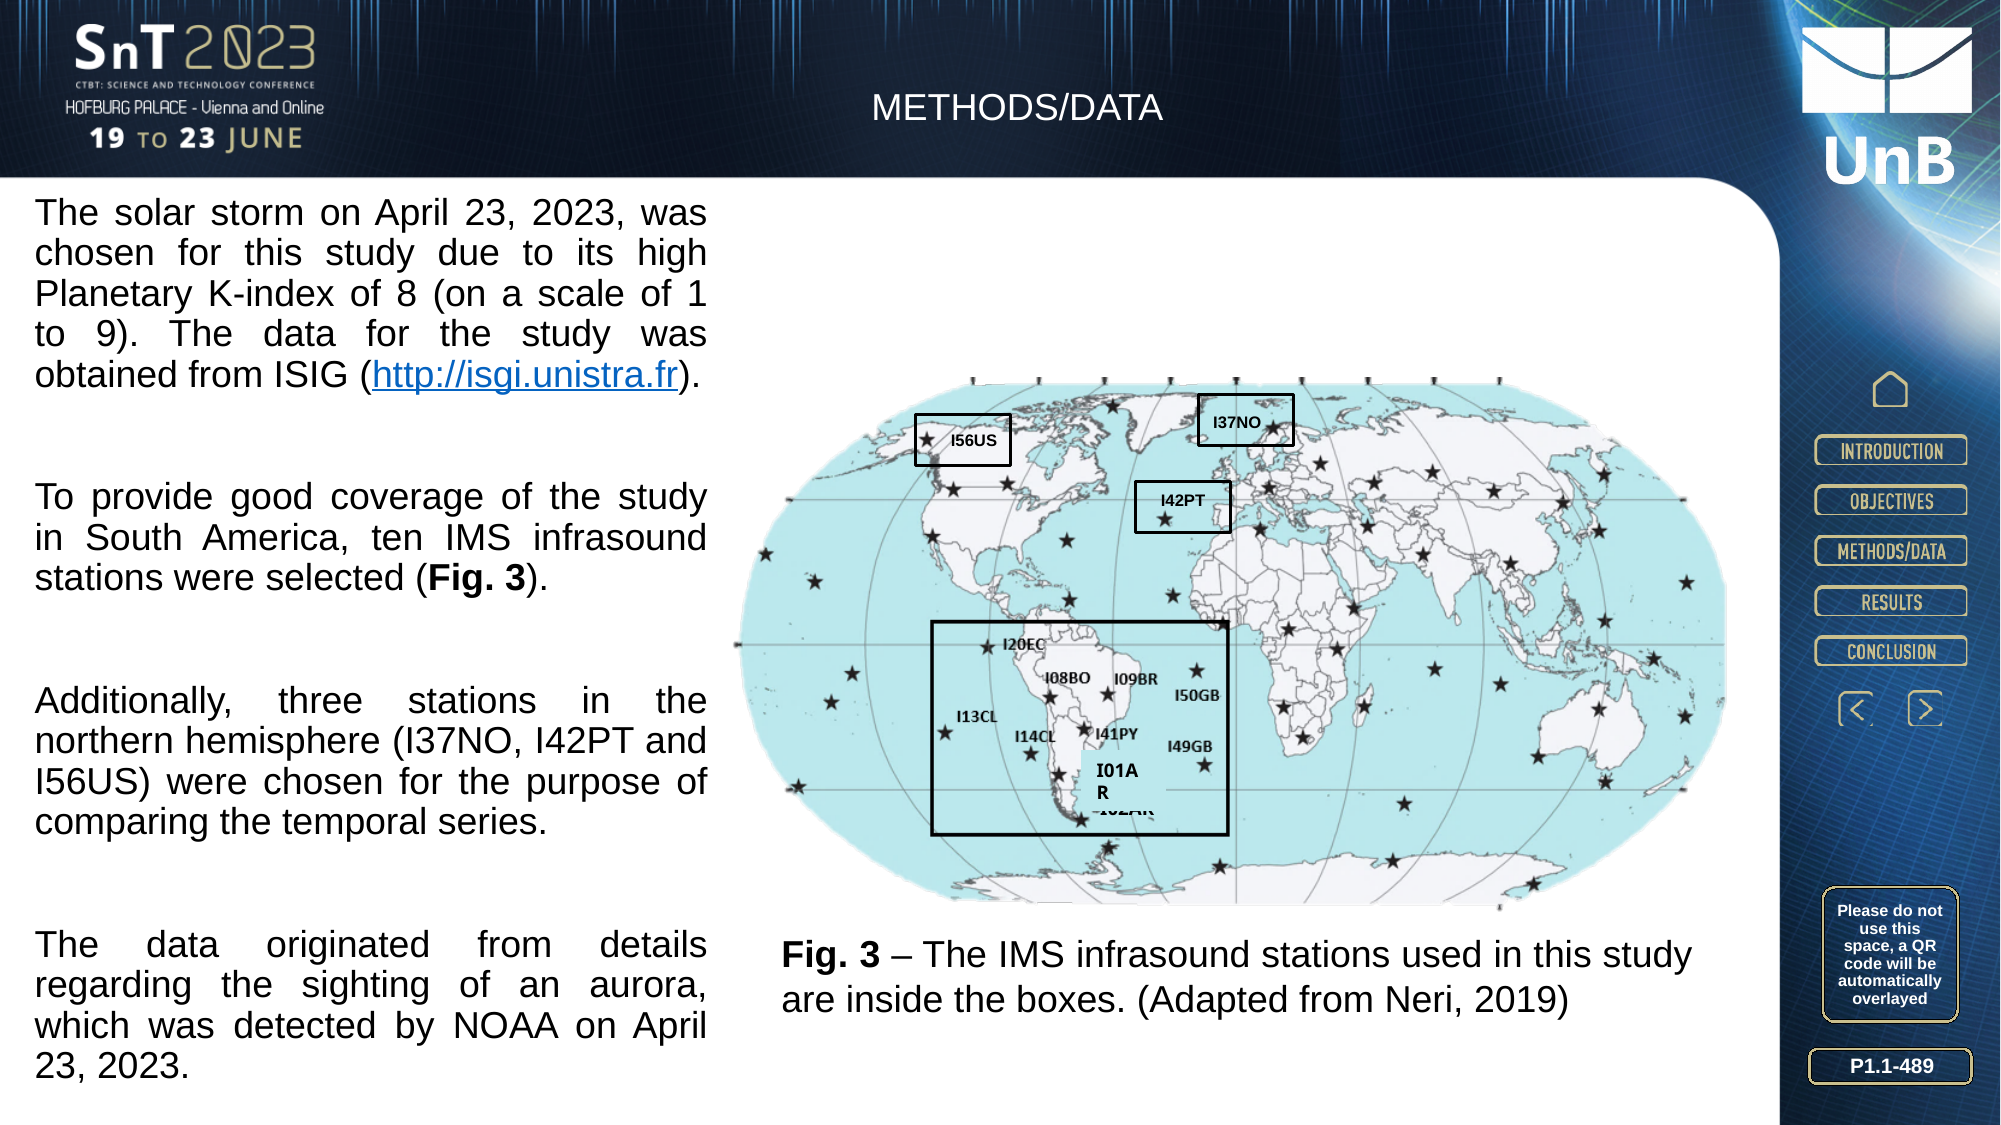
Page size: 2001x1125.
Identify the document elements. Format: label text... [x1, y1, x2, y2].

text_box The solar storm on April 23, 2023, was chosen for this study due to its high Planetary K-index of 8 (on a scale of 1 to 9). The data for the study was obtained from ISIG (http://isgi.unistra.fr). To provide good coverage of the study in South America, ten IMS infrasound stations were selected (Fig. 3). Additionally, three stations in the northern hemisphere (I37NO, I42PT and I56US) were chosen for the purpose of comparing the temporal series. The data originated from details regarding the sighting of an aurora, which was detected by NOAA on April 23, 2023. [19, 185, 723, 1125]
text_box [691, 377, 1783, 934]
text_box METHODS/DATA [359, 43, 1676, 136]
text_box P1.1-489 [1824, 1047, 1960, 1086]
text_box Fig. 3 – The IMS infrasound stations used in this study are inside the boxes. (Adapted from Neri, 2019) [766, 934, 1708, 1028]
text_box Please do not use this space, a QR code will be automatically overlayed [1821, 894, 1959, 1017]
picture [0, 0, 2001, 1125]
